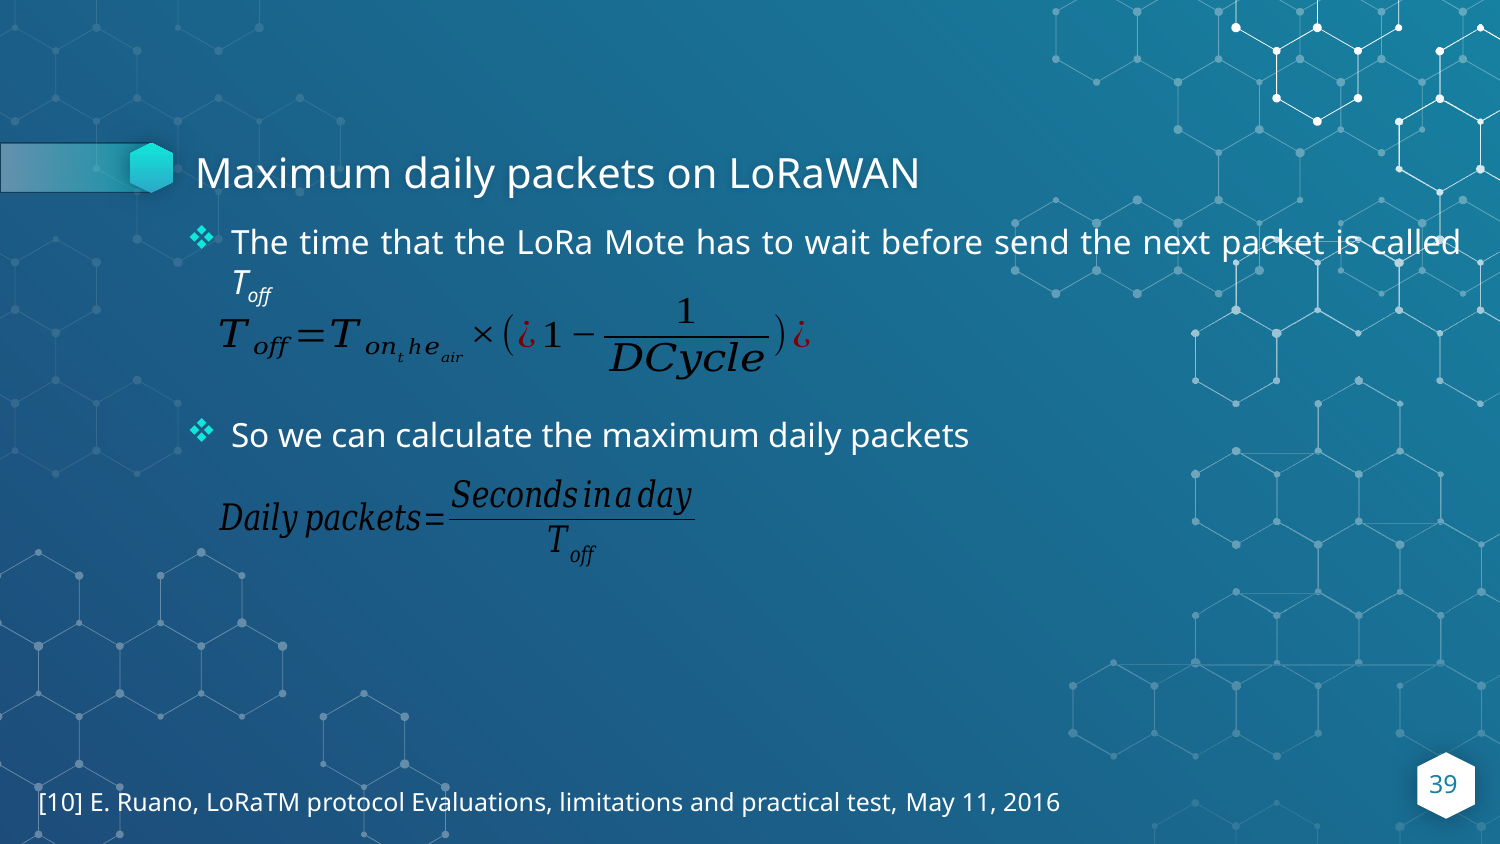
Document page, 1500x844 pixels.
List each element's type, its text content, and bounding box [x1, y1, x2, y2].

slide_number 39 [1414, 752, 1473, 819]
text_box The time that the LoRa Mote has to wait before send the next packet is called Toff [186, 221, 1464, 271]
text_box So we can calculate the maximum daily packets [186, 414, 1464, 481]
title Maximum daily packets on LoRaWAN [194, 145, 1500, 204]
text_box [10] E. Ruano, LoRaTM protocol Evaluations, limitations and practical test, May 11, 2016 [23, 778, 1279, 824]
